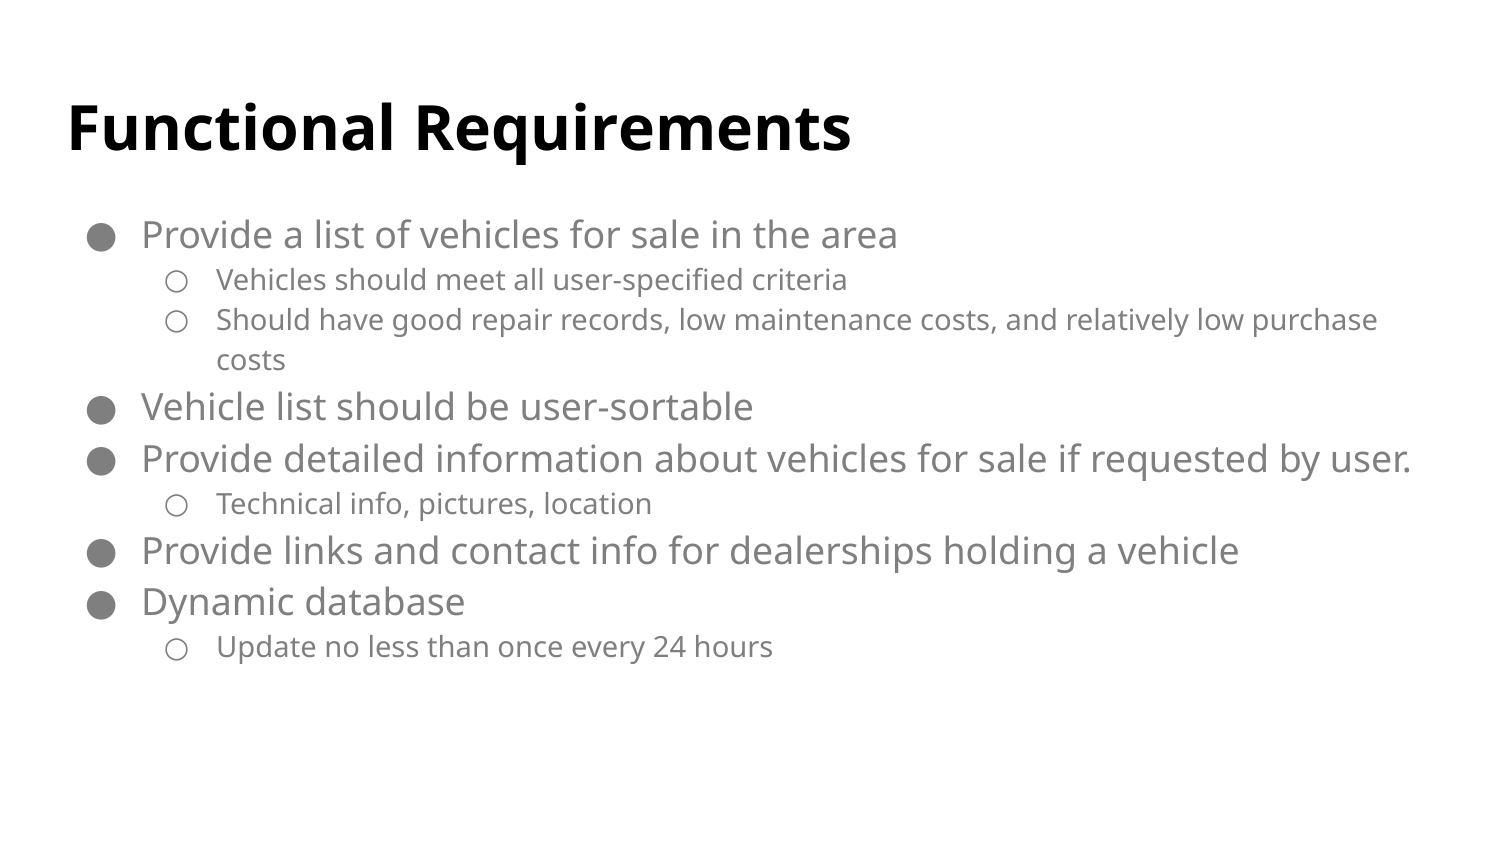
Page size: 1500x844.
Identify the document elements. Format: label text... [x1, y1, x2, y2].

list Provide a list of vehicles for sale in the area Vehicles should meet all user-specified criteria Should have good repair records, low maintenance costs, and relatively low purchase costs Vehicle list should be user-sortable Provide detailed information about vehicles for sale if requested by user. Technical info, pictures, location Provide links and contact info for dealerships holding a vehicle Dynamic database Update no less than once every 24 hours [51, 189, 1449, 750]
title Functional Requirements [51, 72, 1449, 176]
